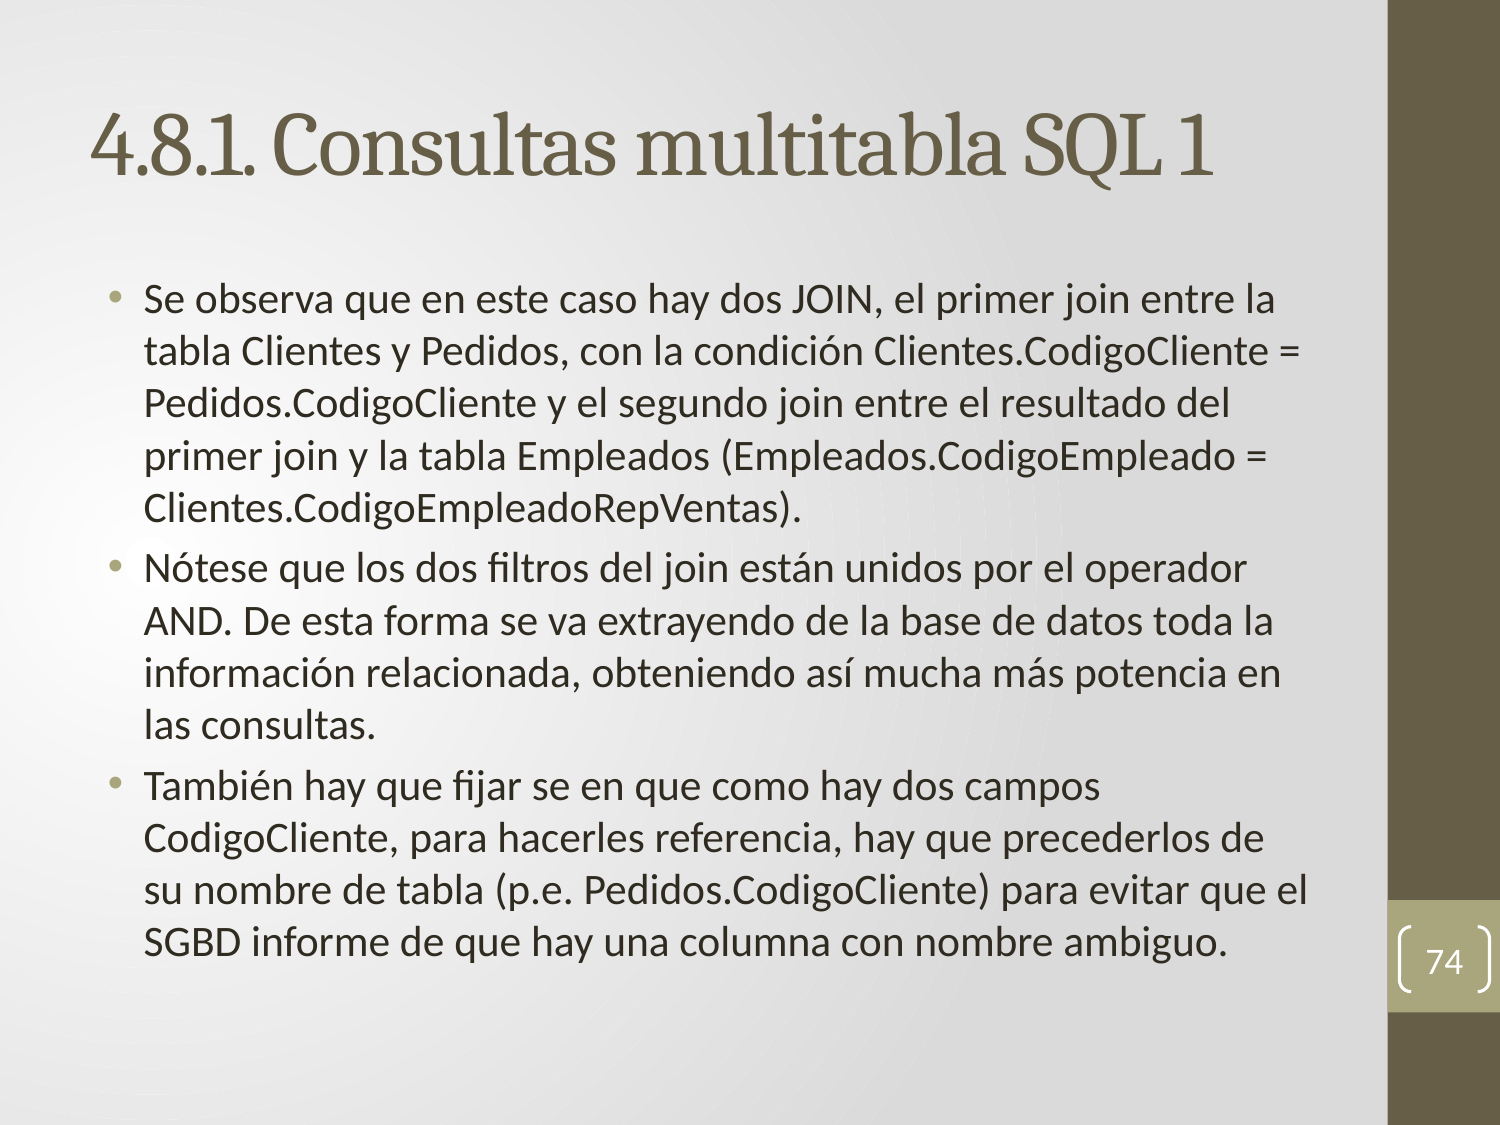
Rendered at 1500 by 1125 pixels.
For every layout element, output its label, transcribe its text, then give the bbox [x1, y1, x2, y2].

title 4.8.1. Consultas multitabla SQL 1 [75, 45, 1325, 233]
list Se observa que en este caso hay dos JOIN, el primer join entre la tabla Clientes y Pedidos, con la condición Clientes.CodigoCliente = Pedidos.CodigoCliente y el segundo join entre el resultado del primer join y la tabla Empleados (Empleados.CodigoEmpleado = Clientes.CodigoEmpleadoRepVentas). Nótese que los dos filtros del join están unidos por el operador AND. De esta forma se va extrayendo de la base de datos toda la información relacionada, obteniendo así mucha más potencia en las consultas. También hay que fijar se en que como hay dos campos CodigoCliente, para hacerles referencia, hay que precederlos de su nombre de tabla (p.e. Pedidos.CodigoCliente) para evitar que el SGBD informe de que hay una columna con nombre ambiguo. [75, 262, 1325, 1050]
slide_number 74 [1397, 925, 1492, 994]
